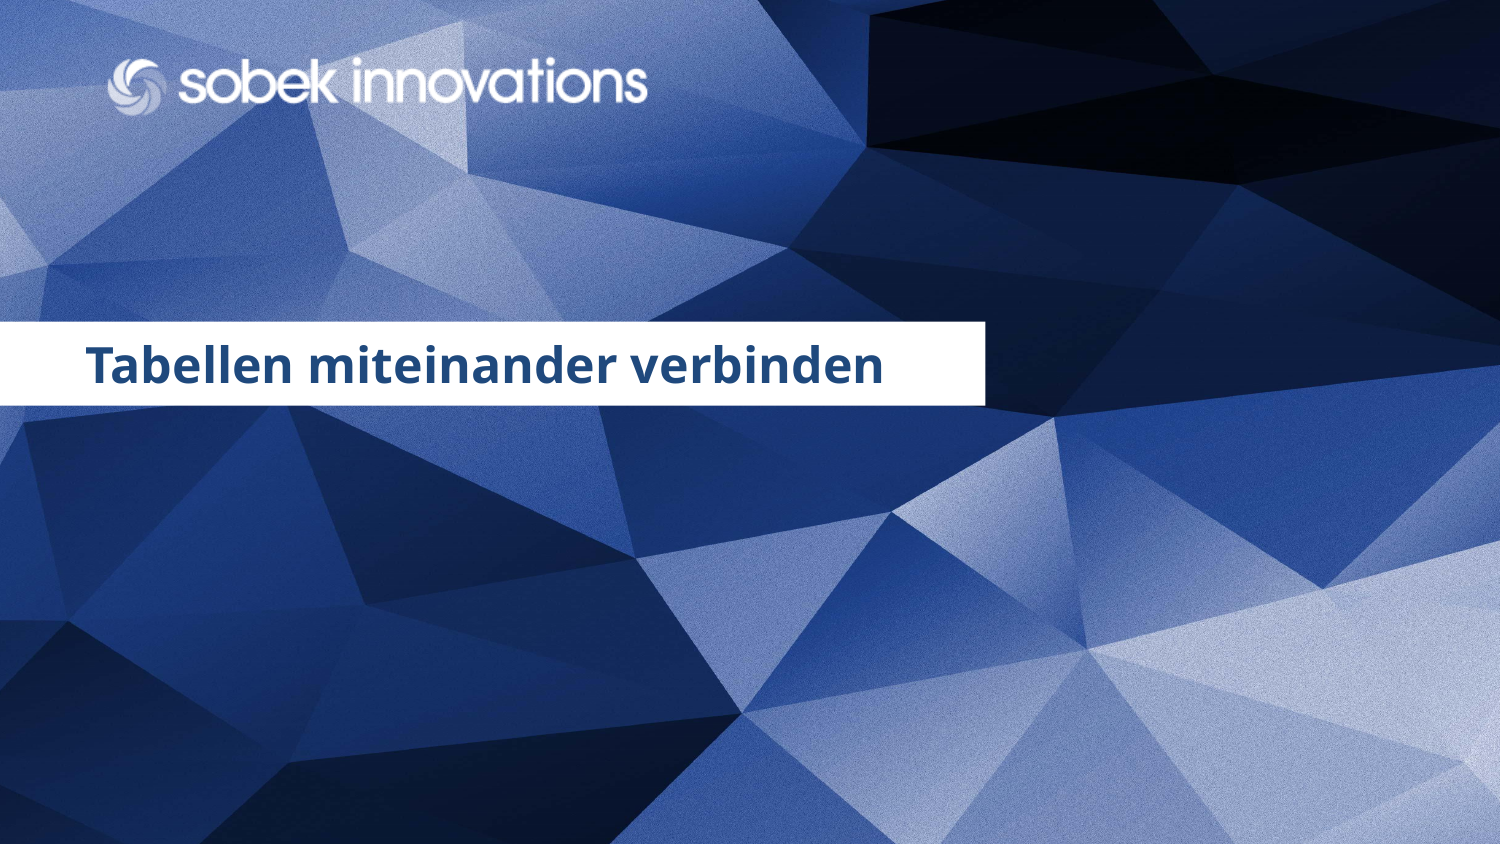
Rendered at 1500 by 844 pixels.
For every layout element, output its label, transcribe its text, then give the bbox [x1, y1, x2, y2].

picture [0, 0, 1500, 844]
title Tabellen miteinander verbinden [0, 323, 986, 404]
